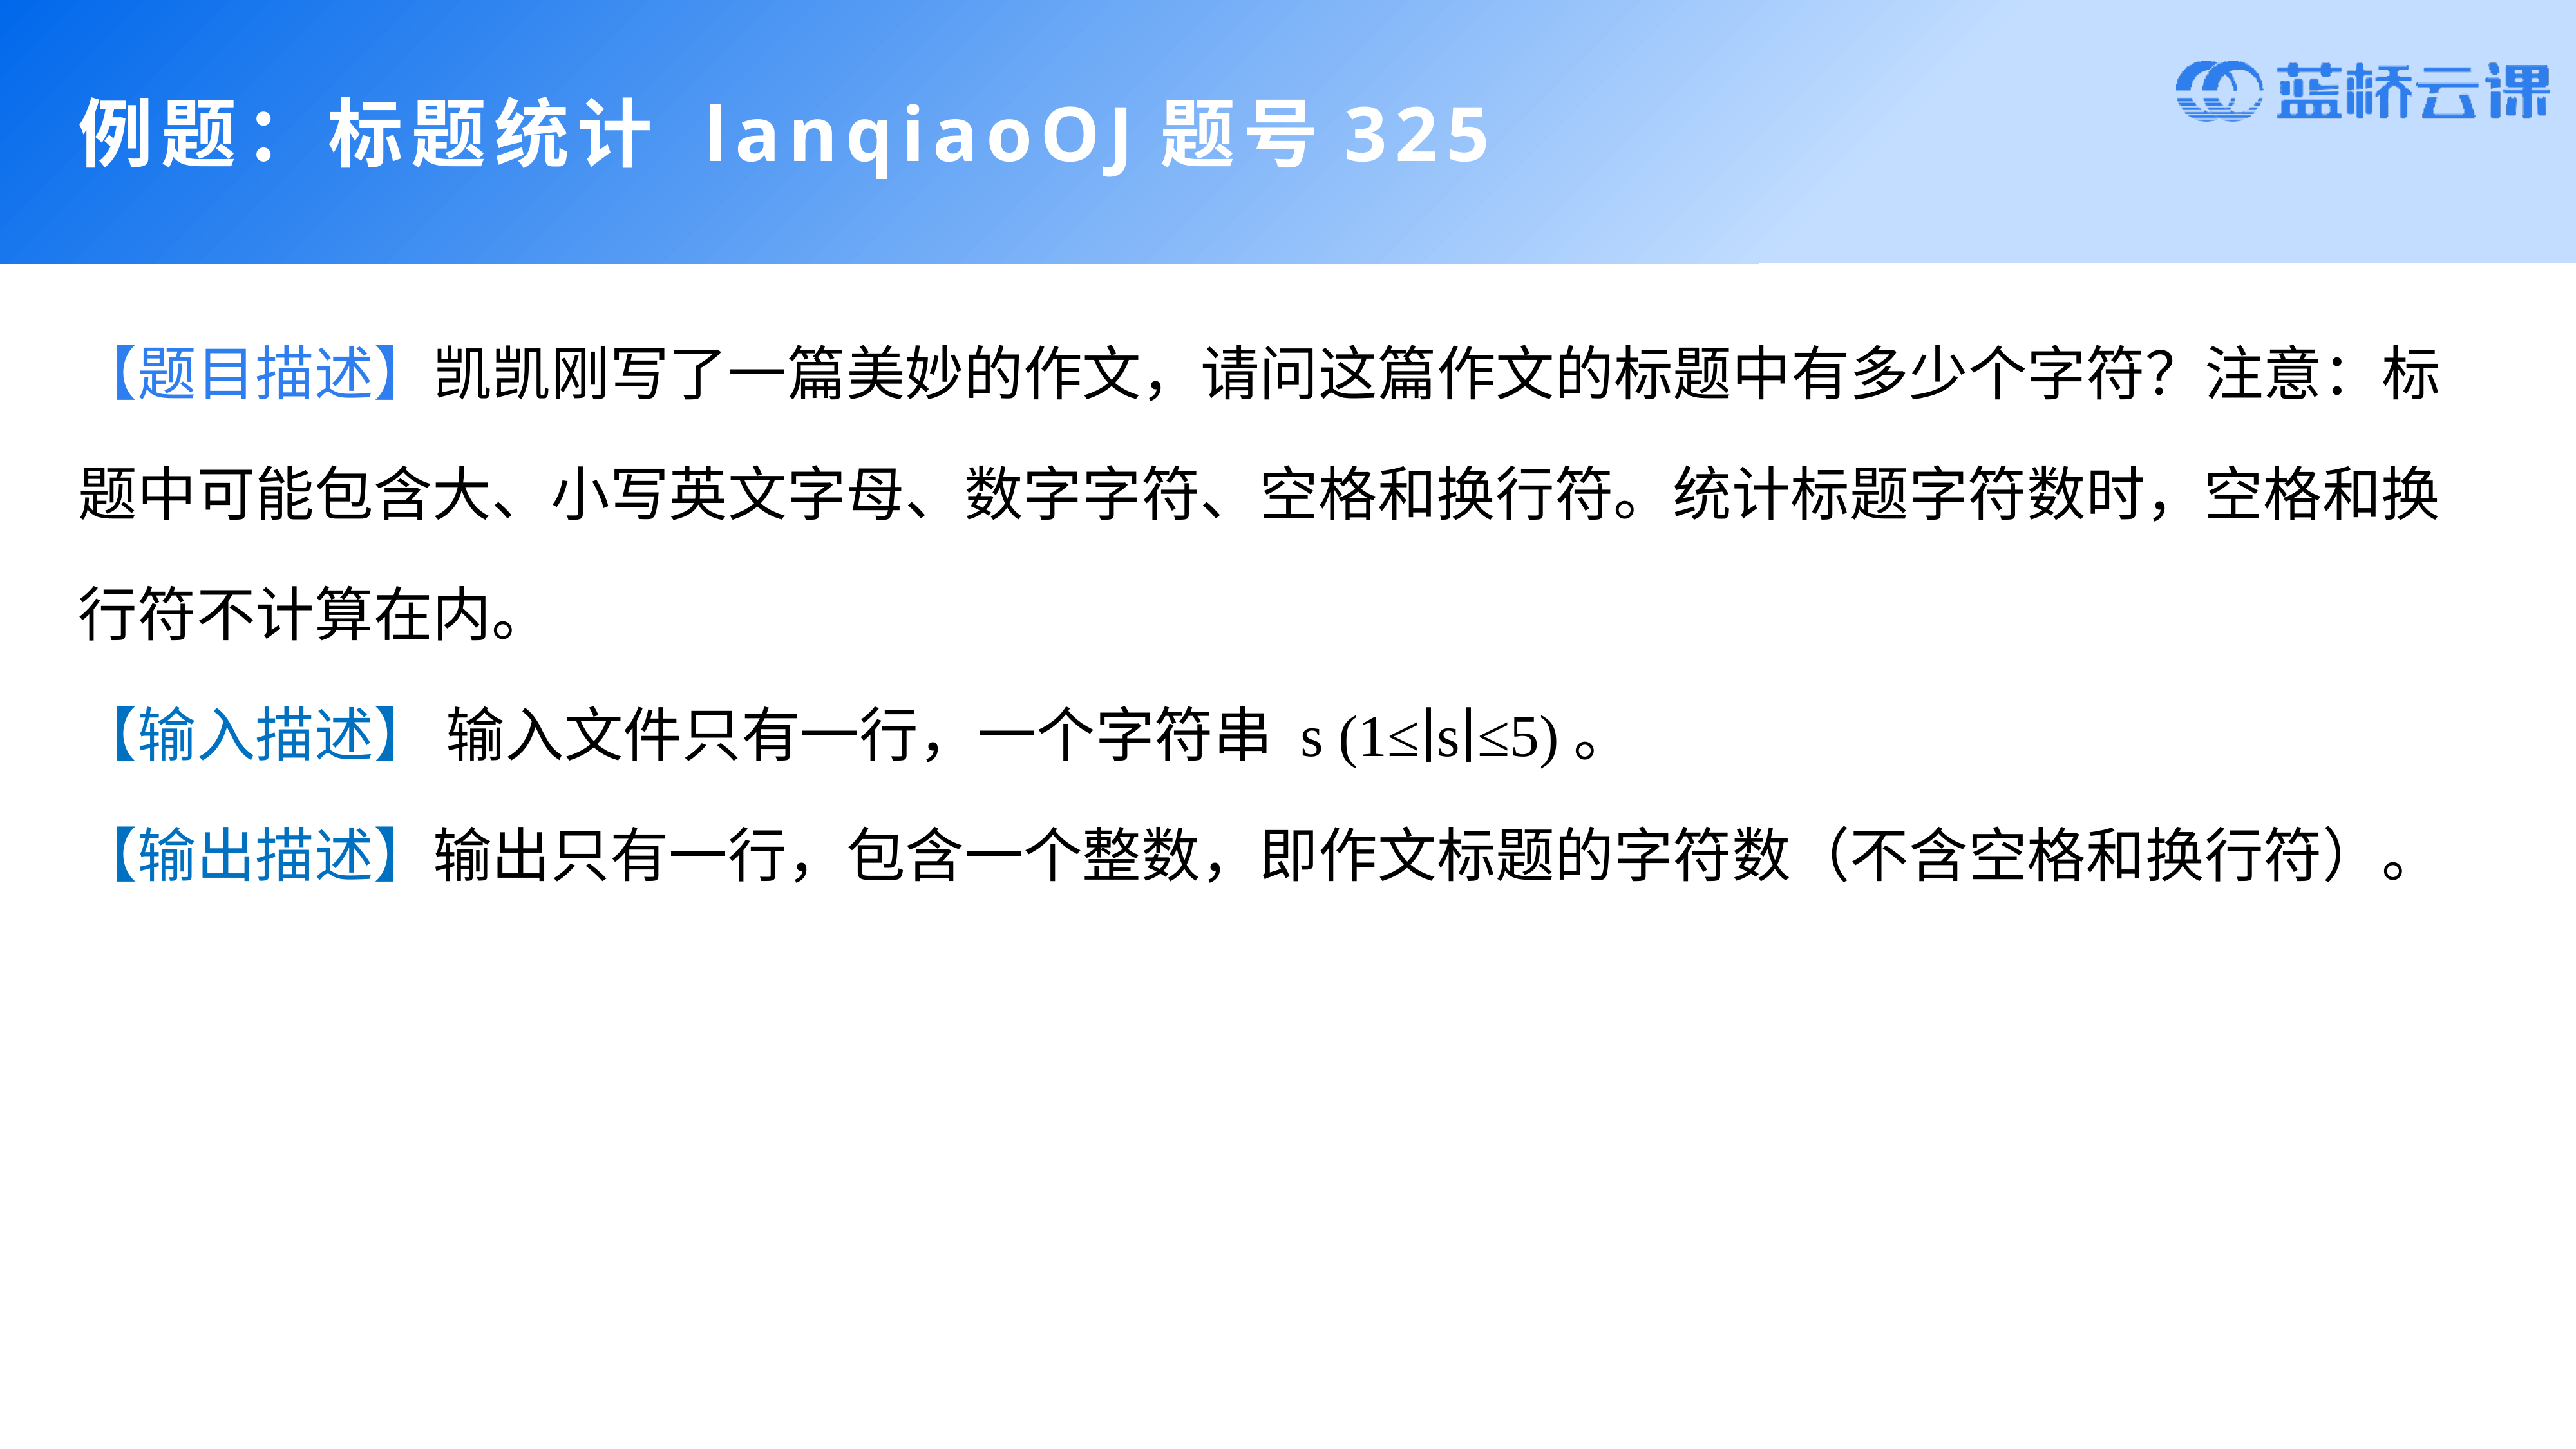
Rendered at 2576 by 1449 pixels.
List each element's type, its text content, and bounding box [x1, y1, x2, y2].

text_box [0, 0, 2576, 264]
text_box 【题目描述】凯凯刚写了一篇美妙的作文，请问这篇作文的标题中有多少个字符？注意：标题中可能包含大、小写英文字母、数字字符、空格和换行符。统计标题字符数时，空格和换行符不计算在内。 【输入描述】 输入文件只有一行，一个字符串 s (1≤∣s∣≤5)。 【输出描述】输出只有一行，包含一个整数，即作文标题的字符数（不含空格和换行符）。 [69, 281, 2461, 893]
